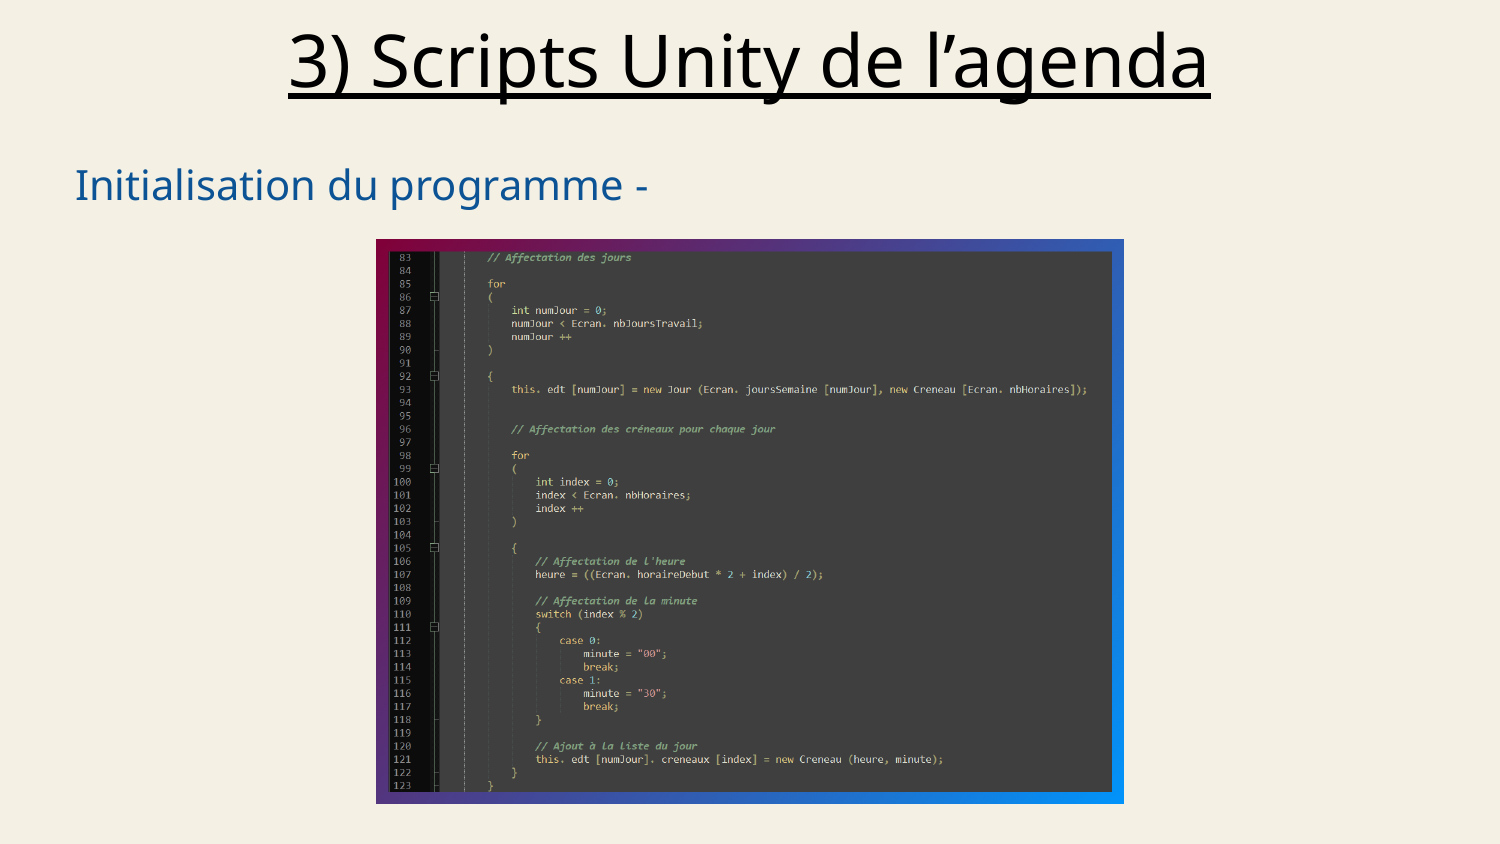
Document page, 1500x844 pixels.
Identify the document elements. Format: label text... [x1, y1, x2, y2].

picture [376, 238, 1124, 804]
text_box Initialisation du programme - [0, 118, 1500, 219]
text_box 3) Scripts Unity de l’agenda [0, 0, 1500, 118]
